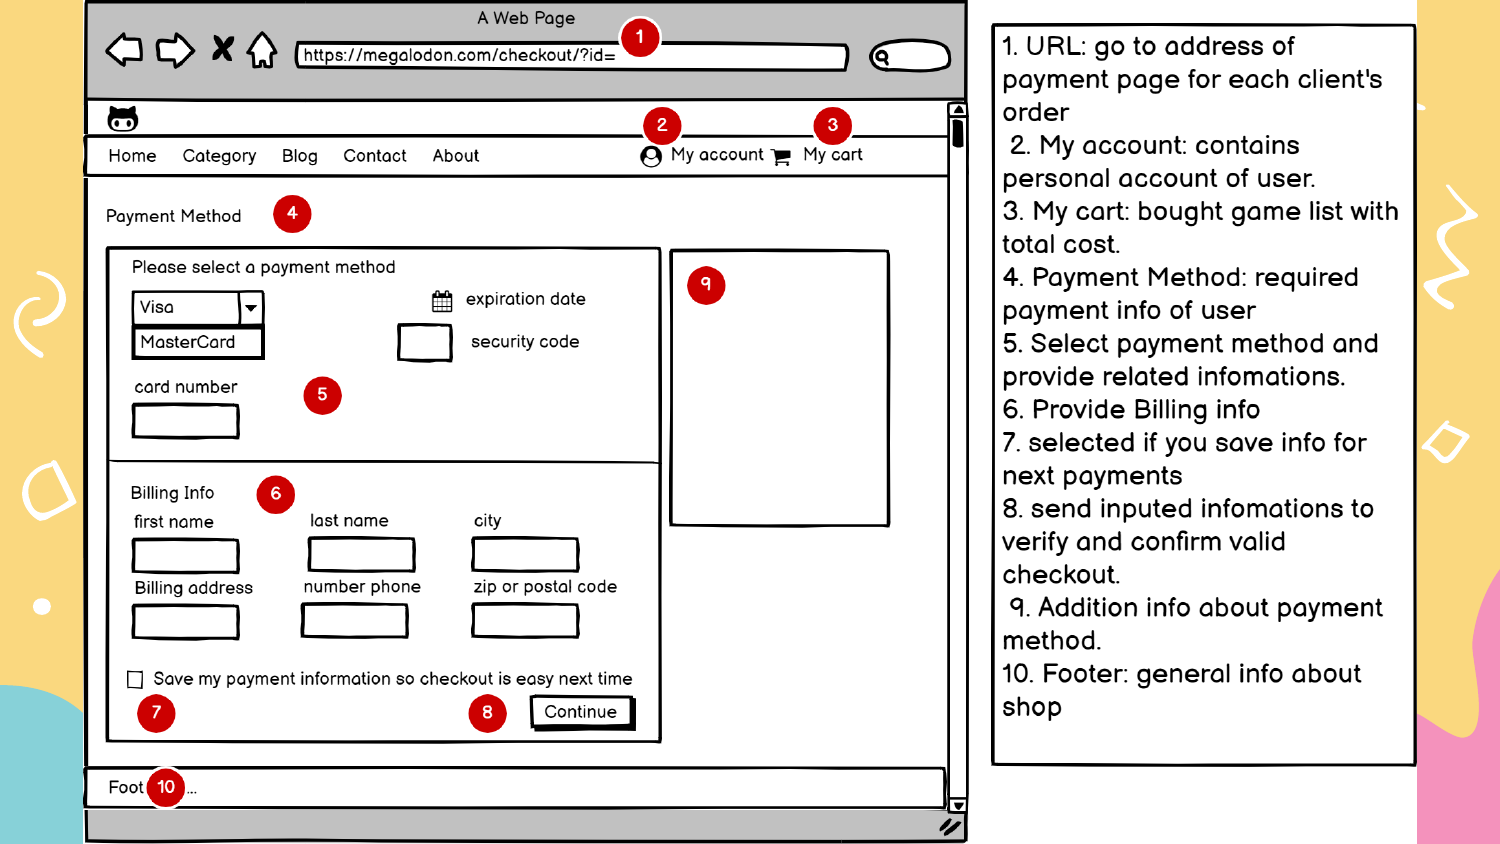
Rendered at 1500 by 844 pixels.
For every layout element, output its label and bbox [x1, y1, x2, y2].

picture [83, 0, 1417, 844]
